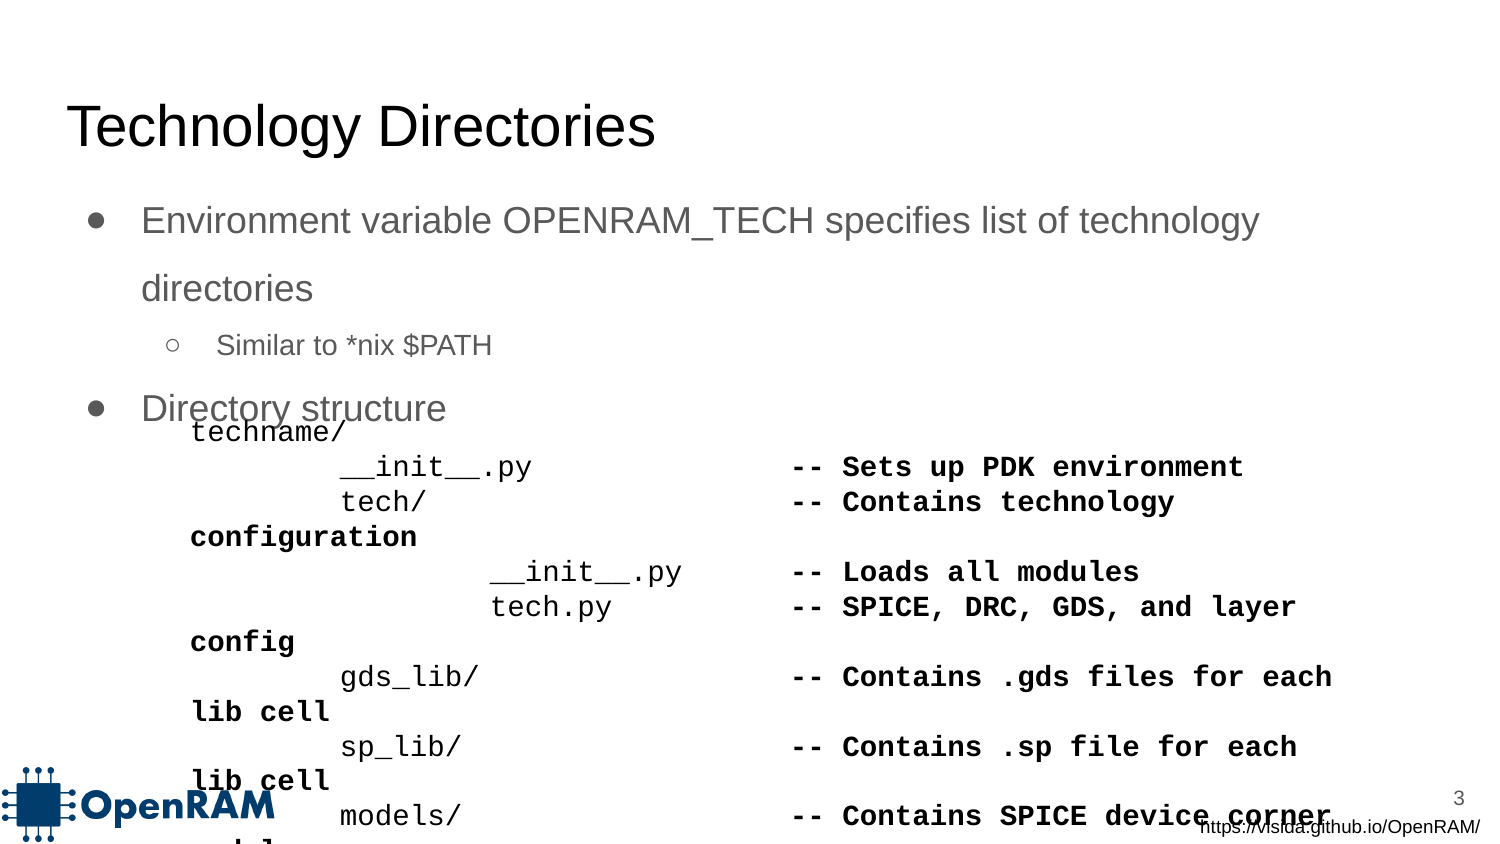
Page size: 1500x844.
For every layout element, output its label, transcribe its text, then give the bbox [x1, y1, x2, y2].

title Technology Directories [51, 72, 1449, 167]
picture [0, 764, 283, 844]
slide_number ‹#› [1389, 764, 1480, 830]
text_box techname/ __init__.py -- Sets up PDK environment tech/ -- Contains technology configuration __init__.py -- Loads all modules tech.py -- SPICE, DRC, GDS, and layer config gds_lib/ -- Contains .gds files for each lib cell sp_lib/ -- Contains .sp file for each lib cell models/ -- Contains SPICE device corner models (tf/) -- May contain some PDK material (mag_lib/) -- May contain other layout formats [174, 397, 1364, 806]
list Environment variable OPENRAM_TECH specifies list of technology directories Similar to *nix $PATH Directory structure [51, 173, 1449, 735]
